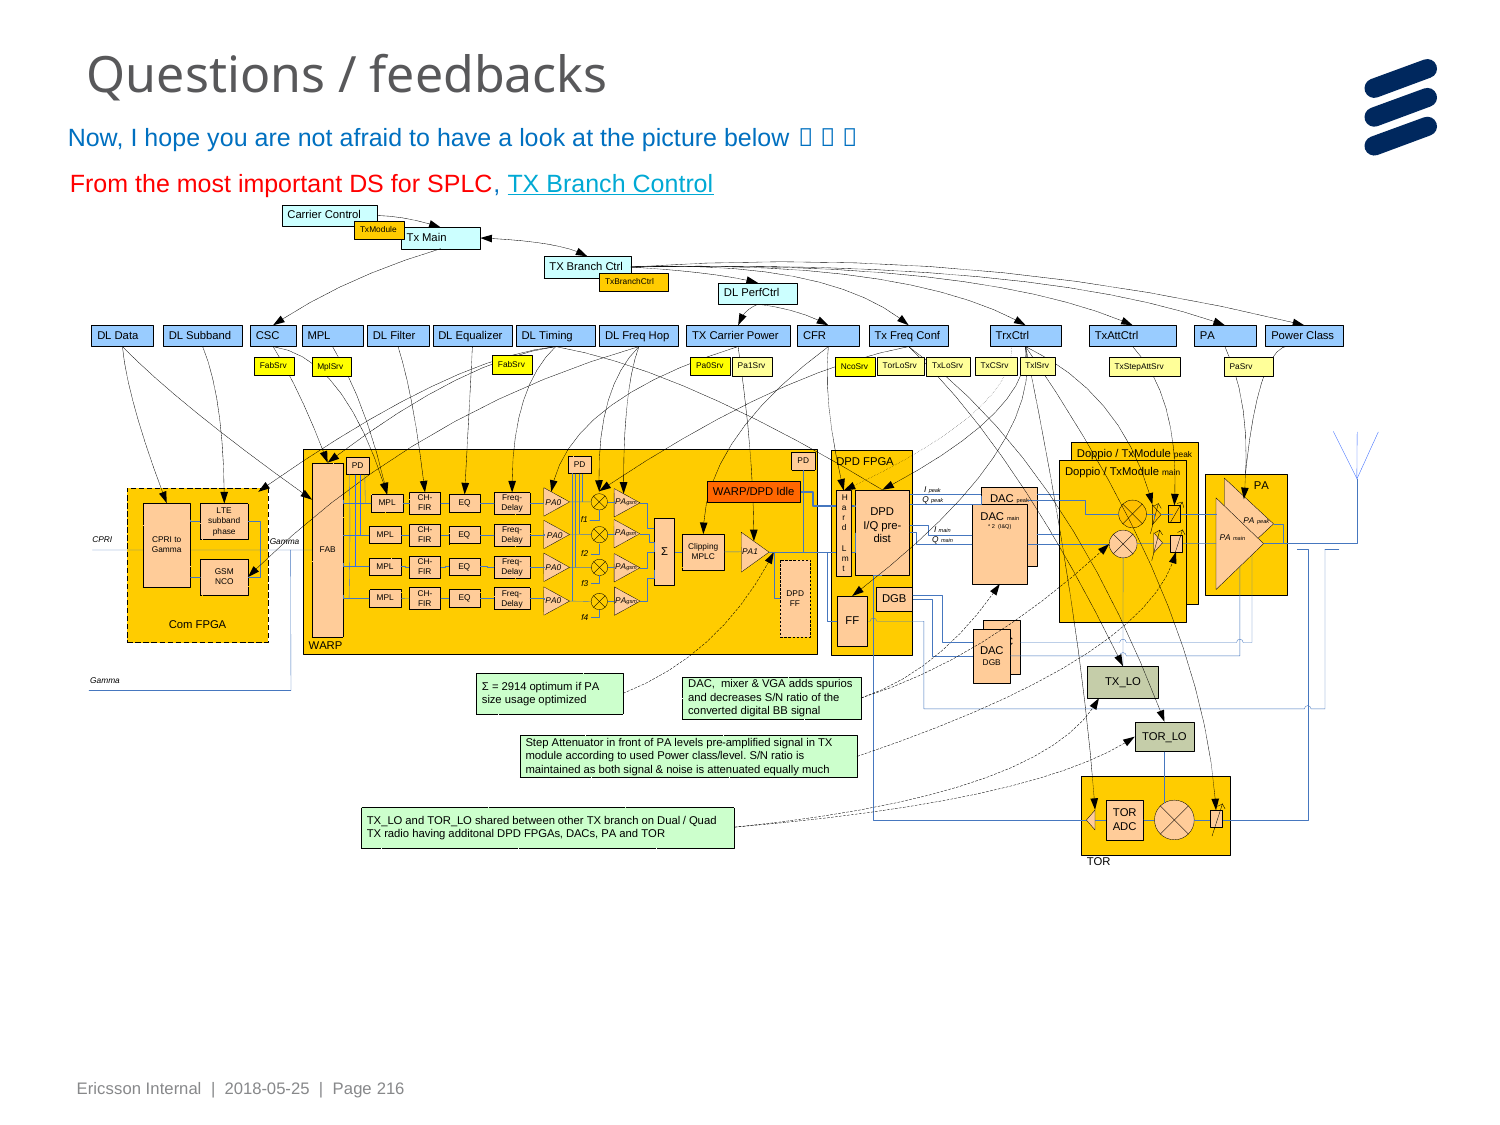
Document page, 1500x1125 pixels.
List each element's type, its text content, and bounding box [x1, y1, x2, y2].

title Questions / feedbacks [74, 44, 1426, 114]
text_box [52, 159, 1401, 872]
text_box Now, I hope you are not afraid to have a look at the picture below    [53, 114, 1034, 159]
